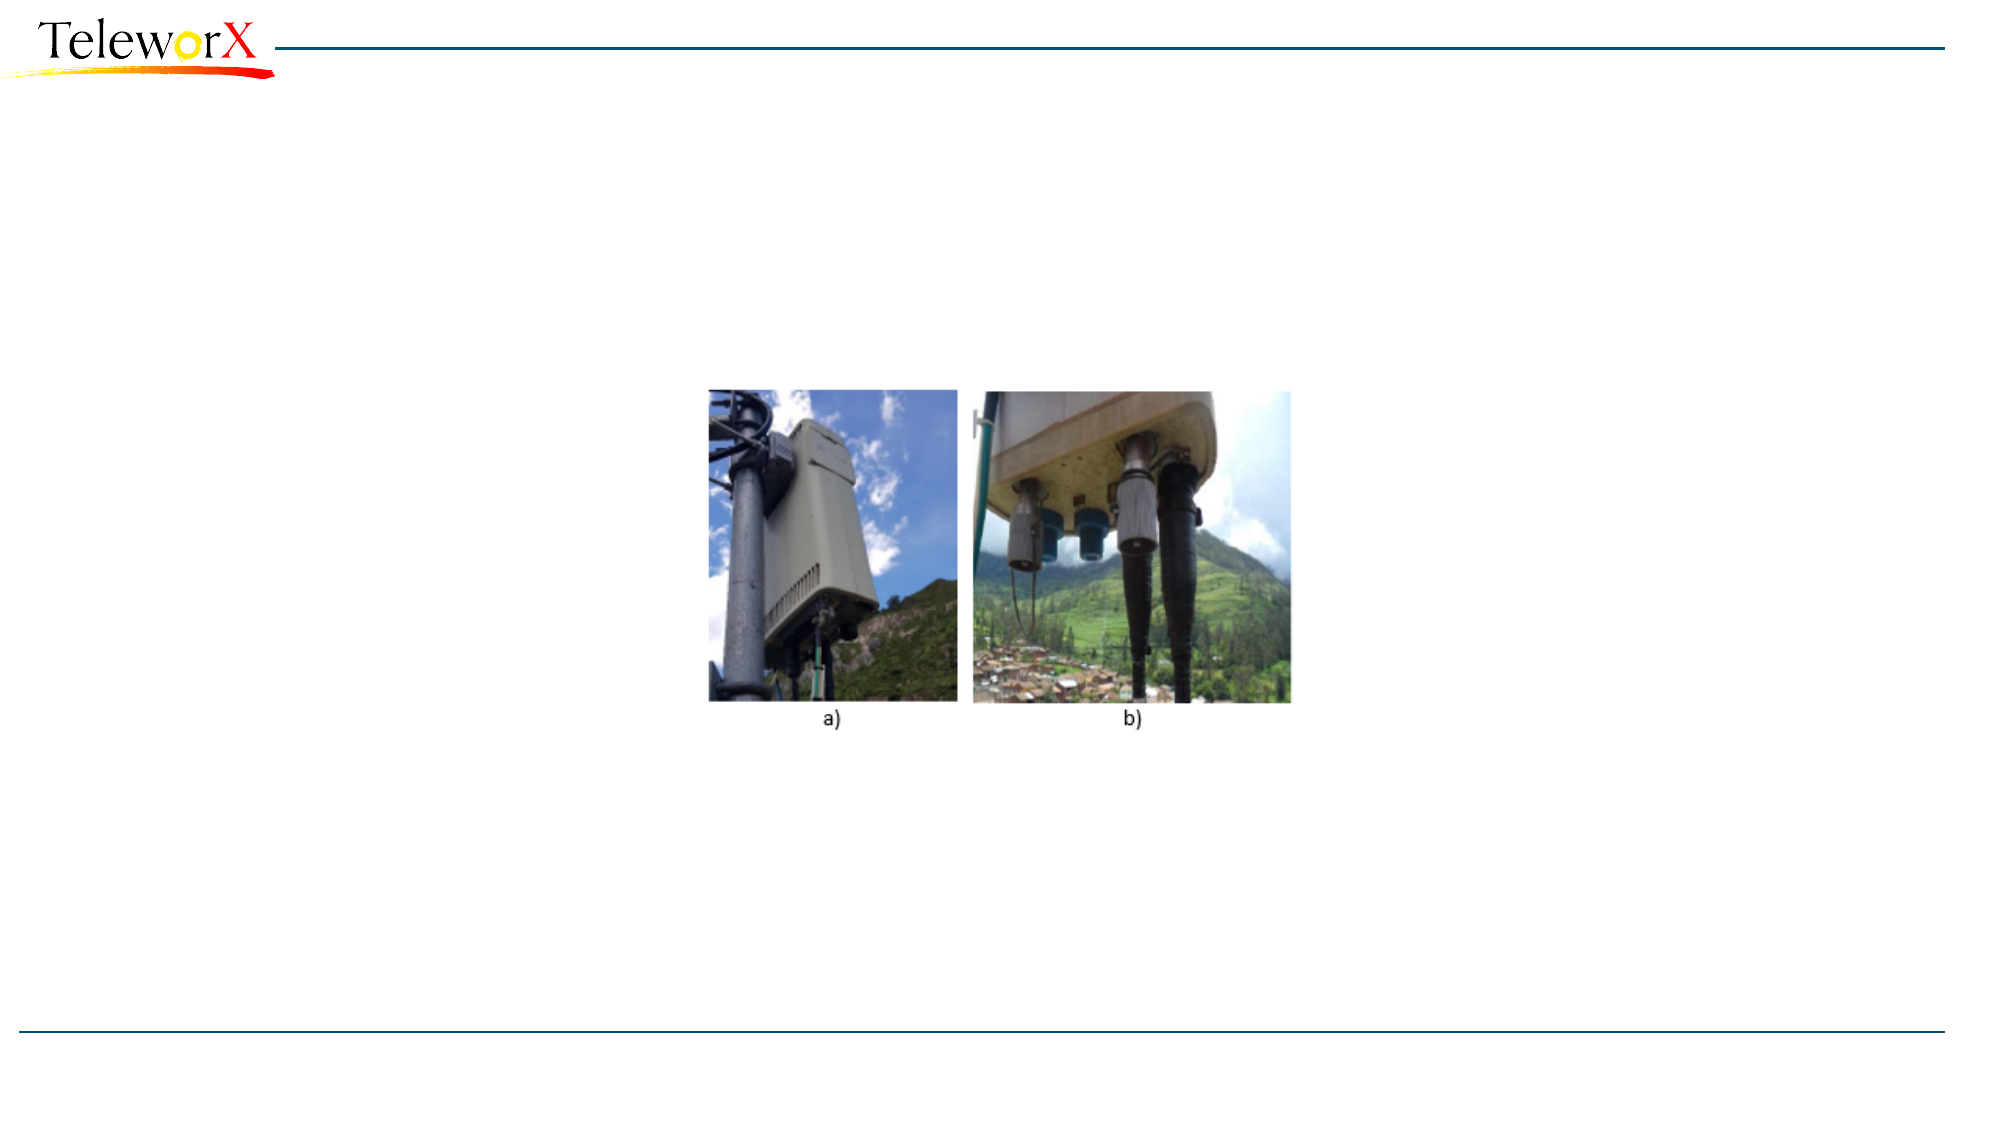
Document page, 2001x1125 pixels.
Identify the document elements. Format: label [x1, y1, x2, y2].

picture [0, 17, 276, 80]
picture [706, 387, 1294, 738]
